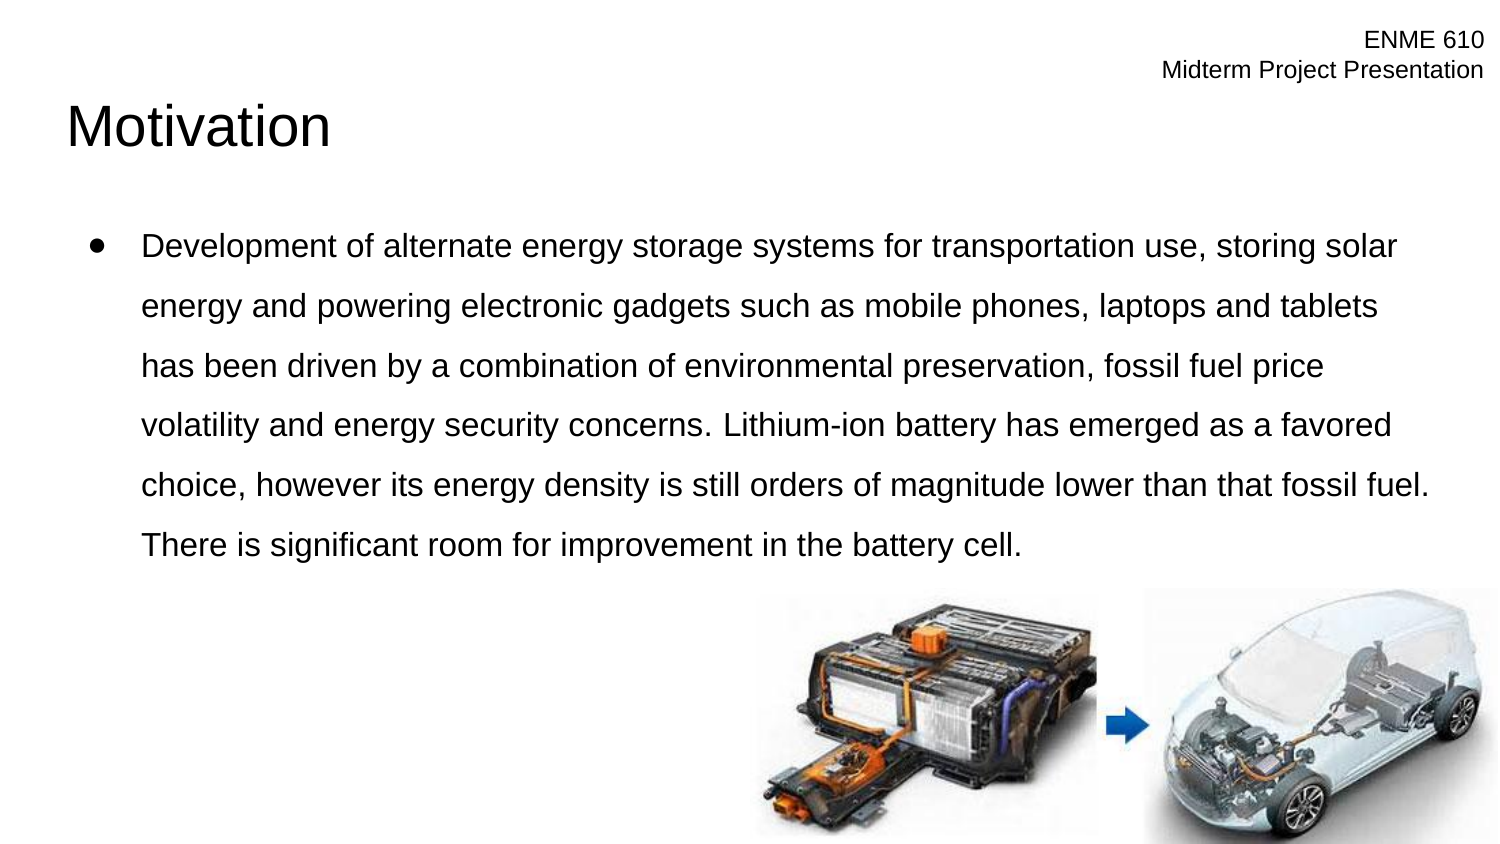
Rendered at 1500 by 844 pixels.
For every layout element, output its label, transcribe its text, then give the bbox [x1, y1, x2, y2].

list Development of alternate energy storage systems for transportation use, storing solar energy and powering electronic gadgets such as mobile phones, laptops and tablets has been driven by a combination of environmental preservation, fossil fuel price volatility and energy security concerns. Lithium-ion battery has emerged as a favored choice, however its energy density is still orders of magnitude lower than that fossil fuel. There is significant room for improvement in the battery cell. [51, 189, 1449, 750]
title Motivation [51, 72, 1449, 167]
picture [749, 587, 1499, 844]
